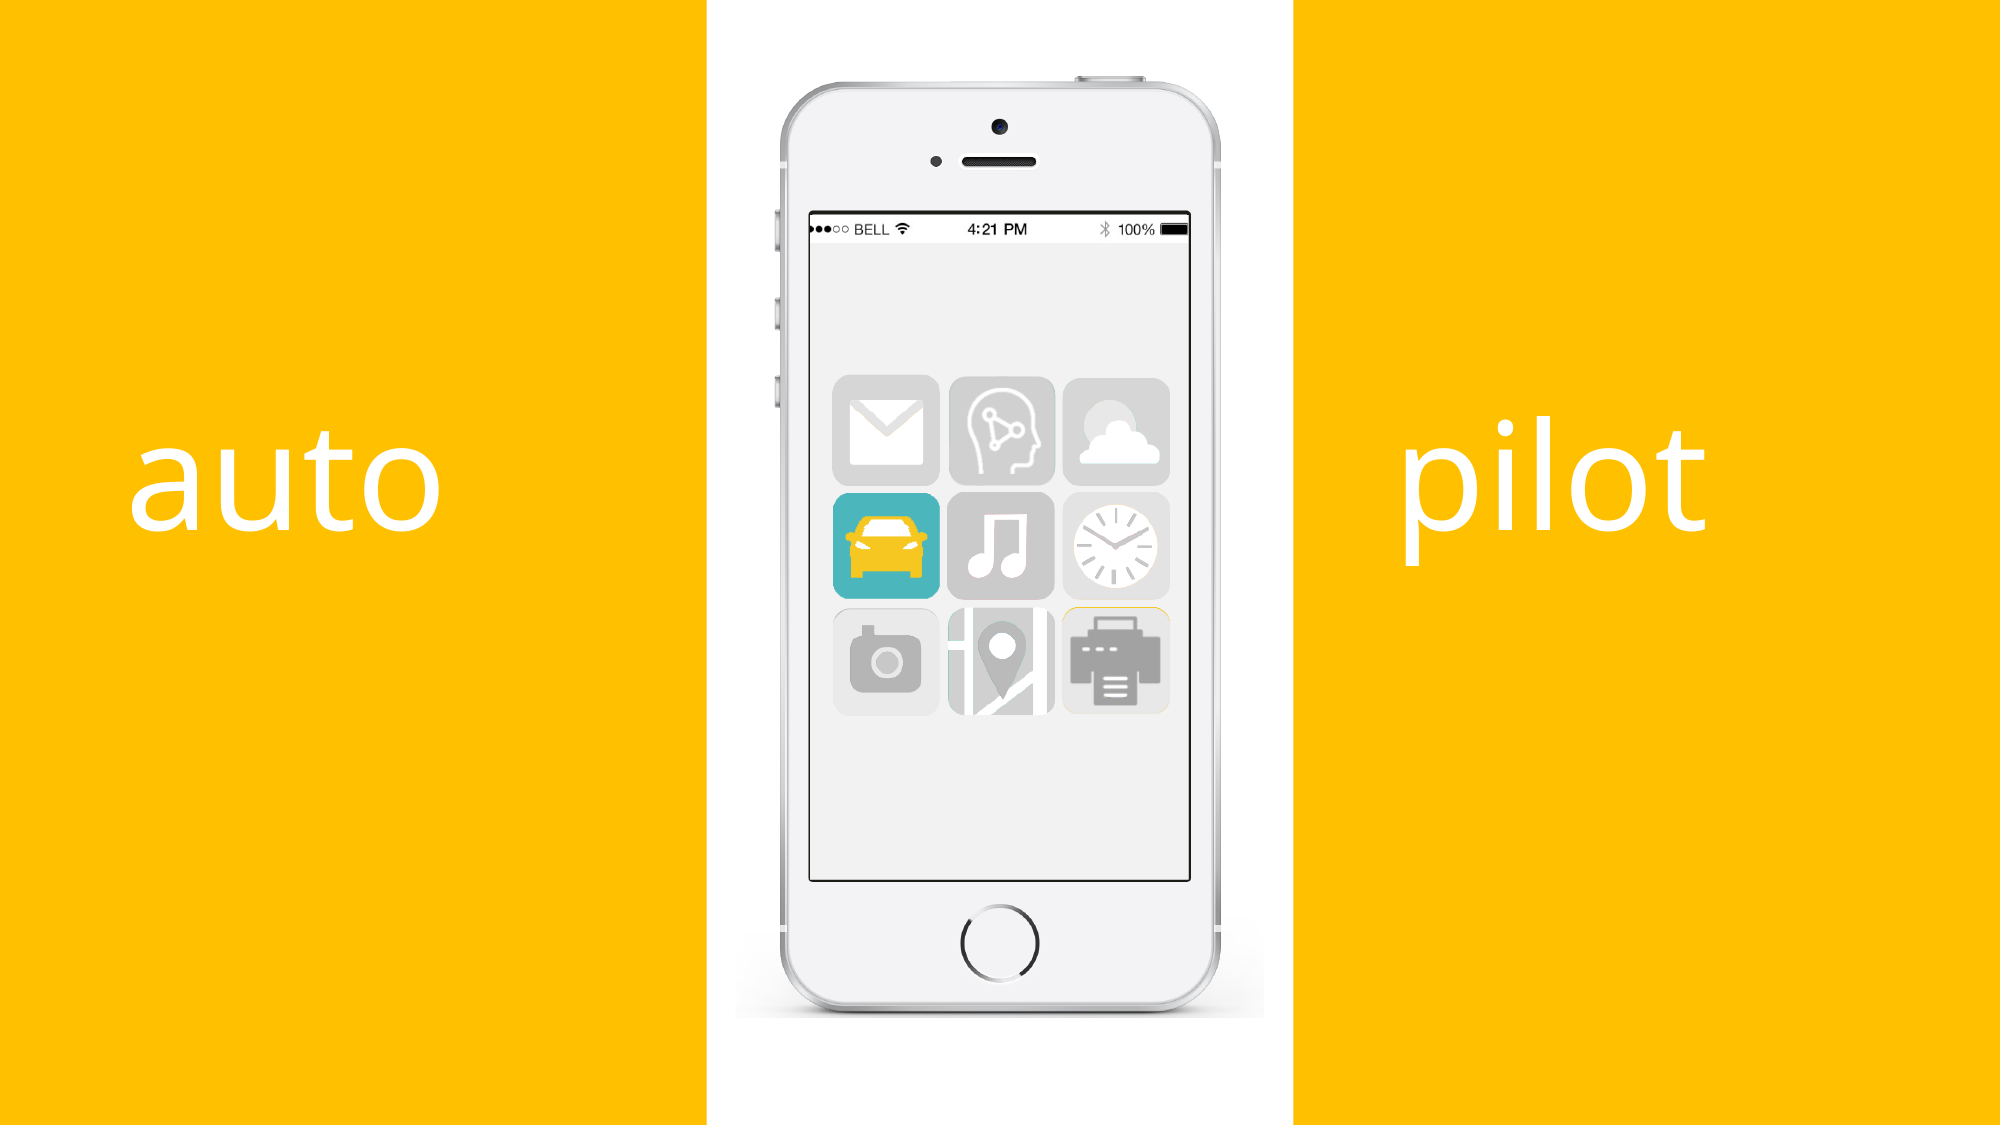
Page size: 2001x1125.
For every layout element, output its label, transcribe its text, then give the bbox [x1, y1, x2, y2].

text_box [832, 374, 1170, 716]
text_box [0, 0, 708, 1125]
text_box pilot [1379, 373, 1914, 568]
picture [735, 75, 1265, 1018]
text_box auto [110, 373, 596, 568]
text_box [1292, 0, 2000, 1125]
